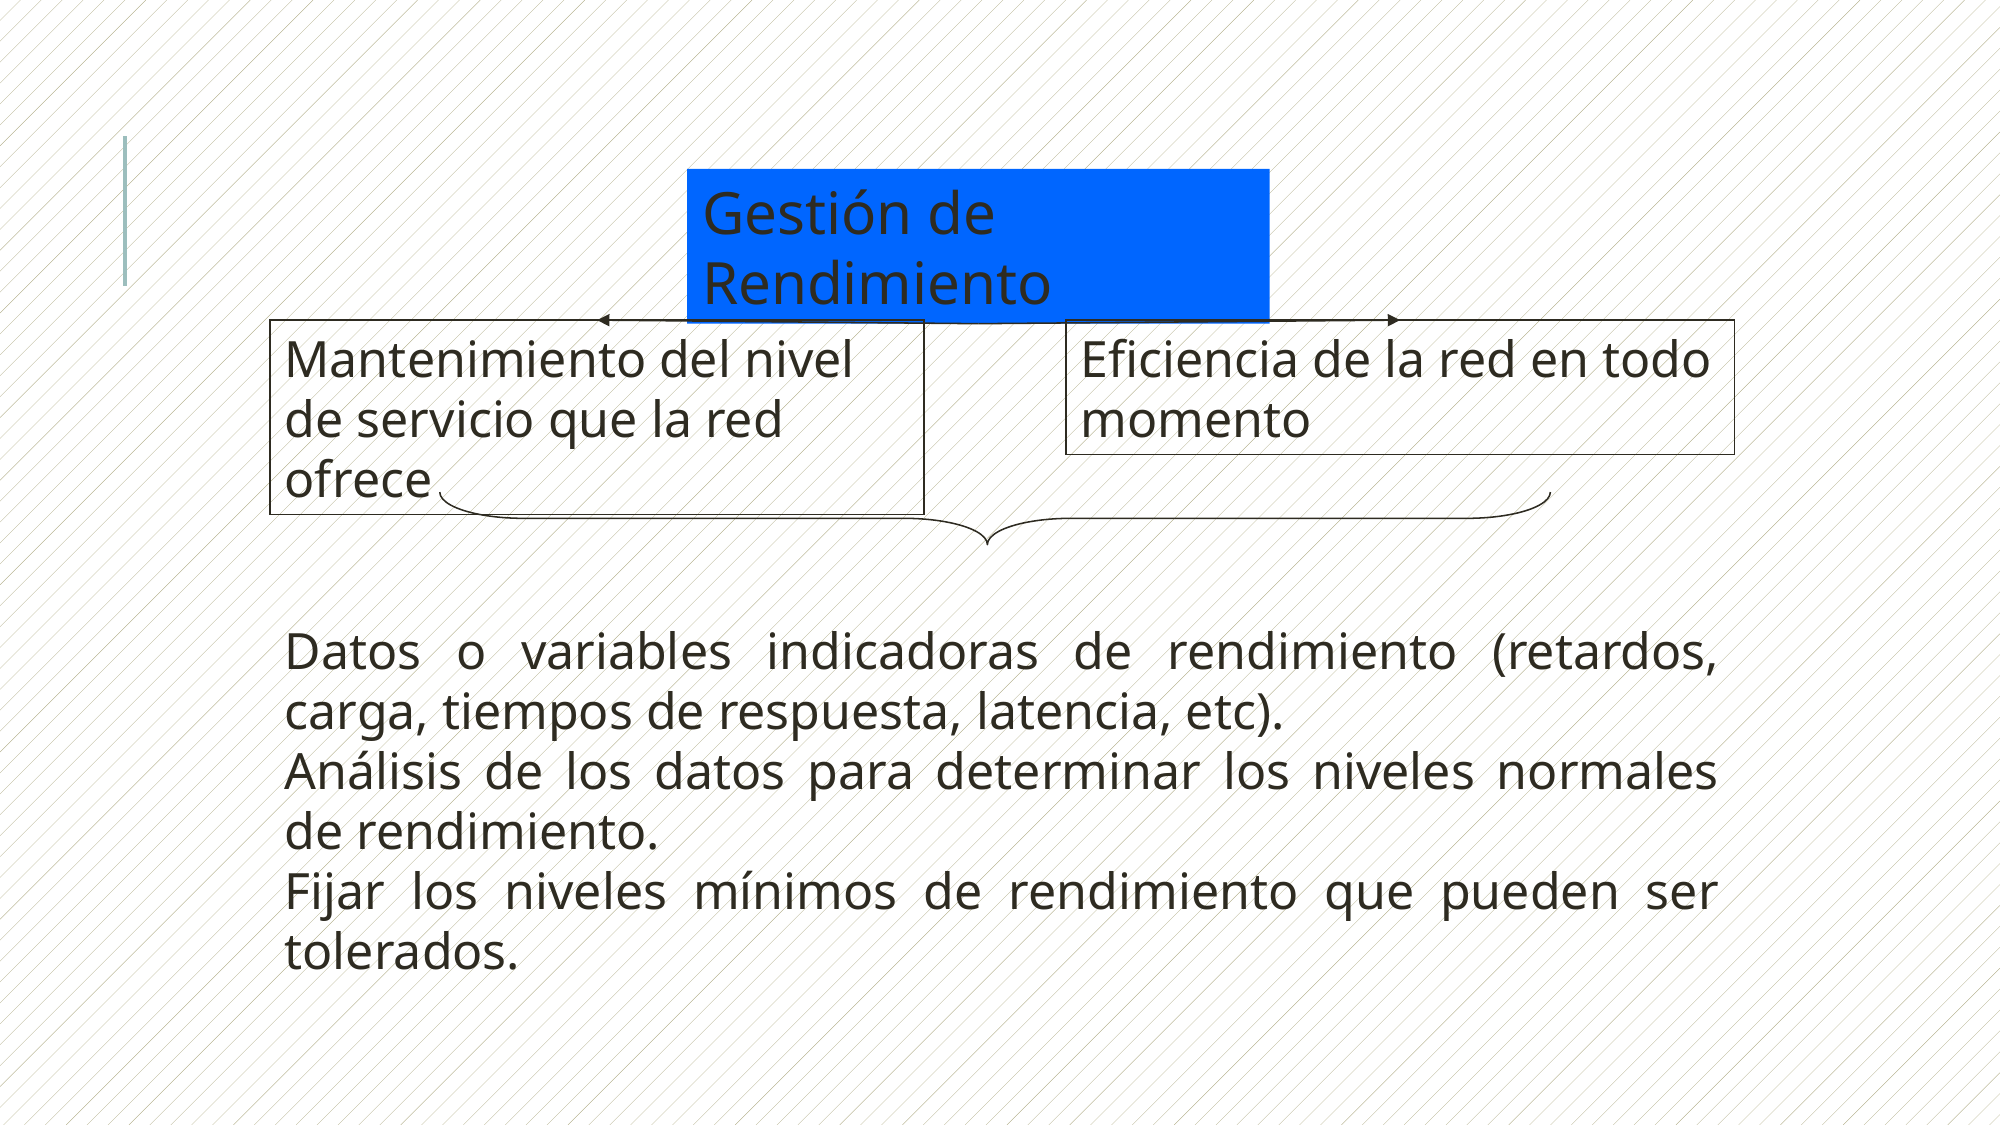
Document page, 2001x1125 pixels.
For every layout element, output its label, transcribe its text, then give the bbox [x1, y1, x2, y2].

text_box [439, 492, 1551, 545]
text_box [596, 254, 973, 321]
text_box Mantenimiento del nivel de servicio que la red ofrece [269, 320, 925, 515]
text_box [978, 254, 1401, 321]
text_box Eficiencia de la red en todo momento [1065, 320, 1735, 455]
text_box Gestión de Rendimiento [687, 168, 1270, 249]
text_box Datos o variables indicadoras de rendimiento (retardos, carga, tiempos de respuesta, latencia, etc). Análisis de los datos para determinar los niveles normales de rendimiento. Fijar los niveles mínimos de rendimiento que pueden ser tolerados. [269, 612, 1735, 988]
